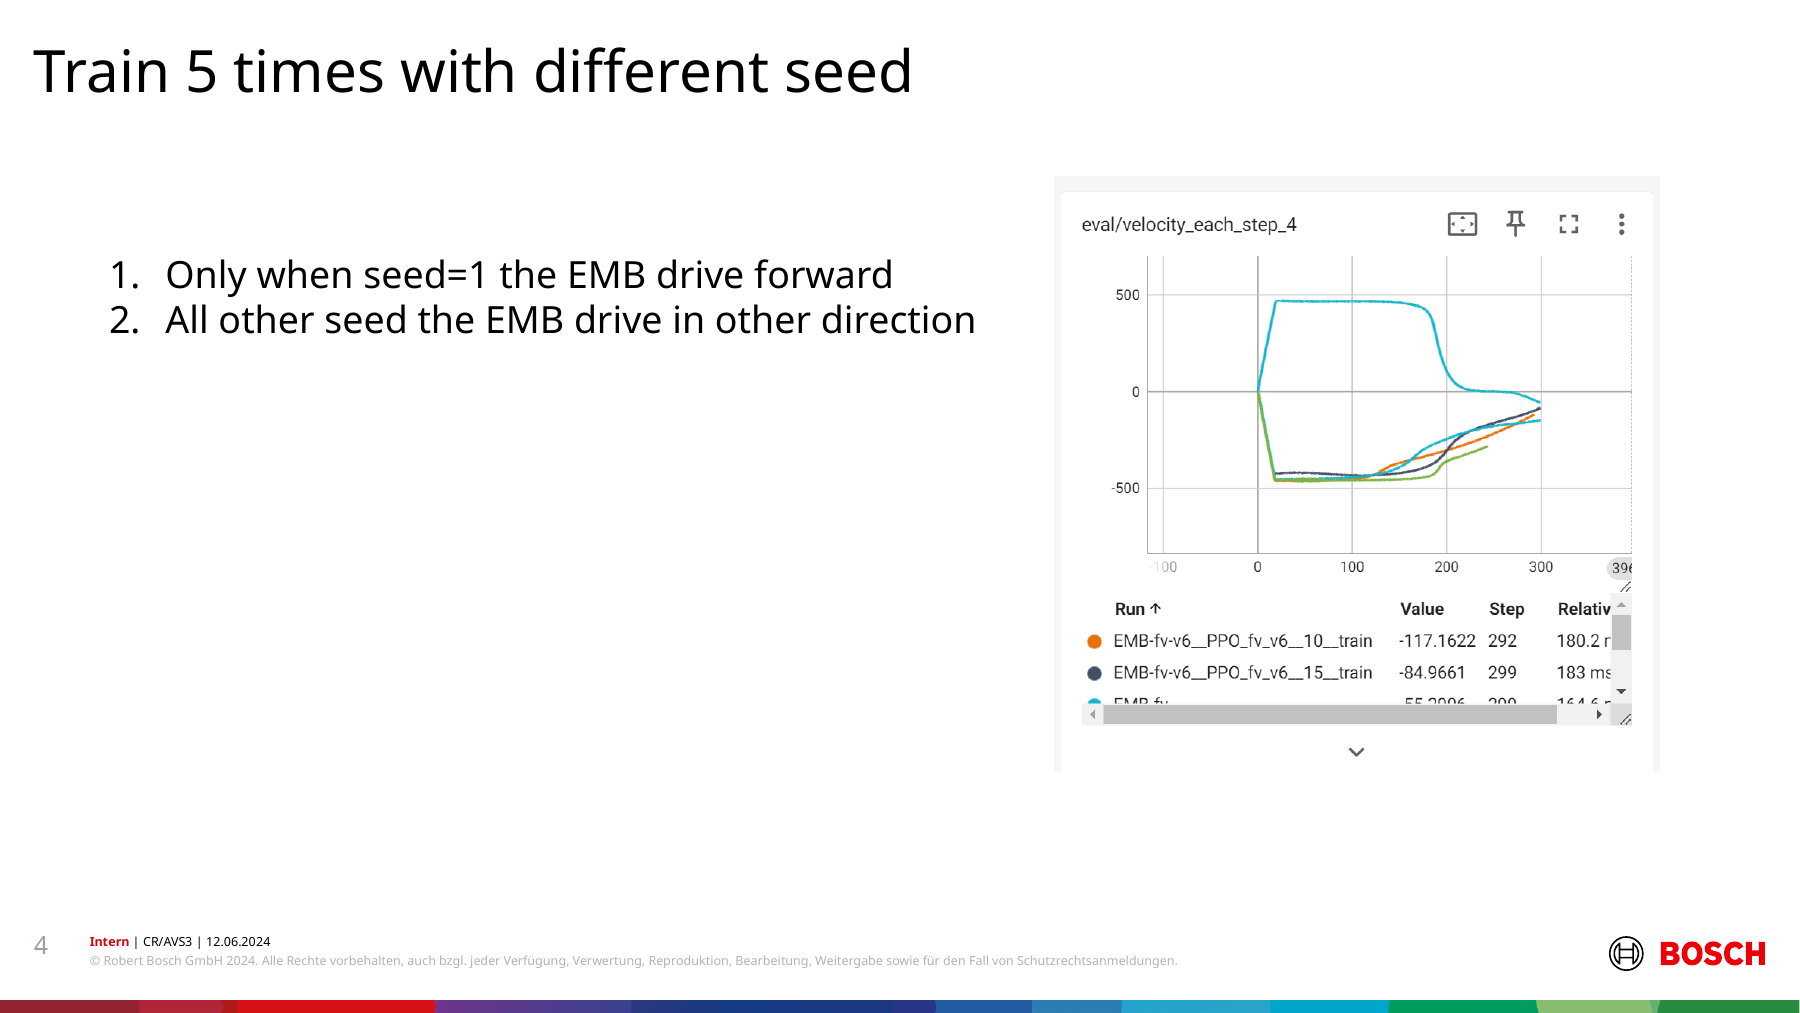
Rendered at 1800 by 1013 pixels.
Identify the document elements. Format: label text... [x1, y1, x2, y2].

picture [1054, 176, 1660, 772]
slide_number 4 [33, 929, 81, 997]
list Train 5 times with different seed [33, 42, 1766, 107]
picture [1388, 1000, 1800, 1013]
text_box Only when seed=1 the EMB drive forward All other seed the EMB drive in other direction [94, 243, 1054, 349]
picture [0, 1000, 1270, 1013]
